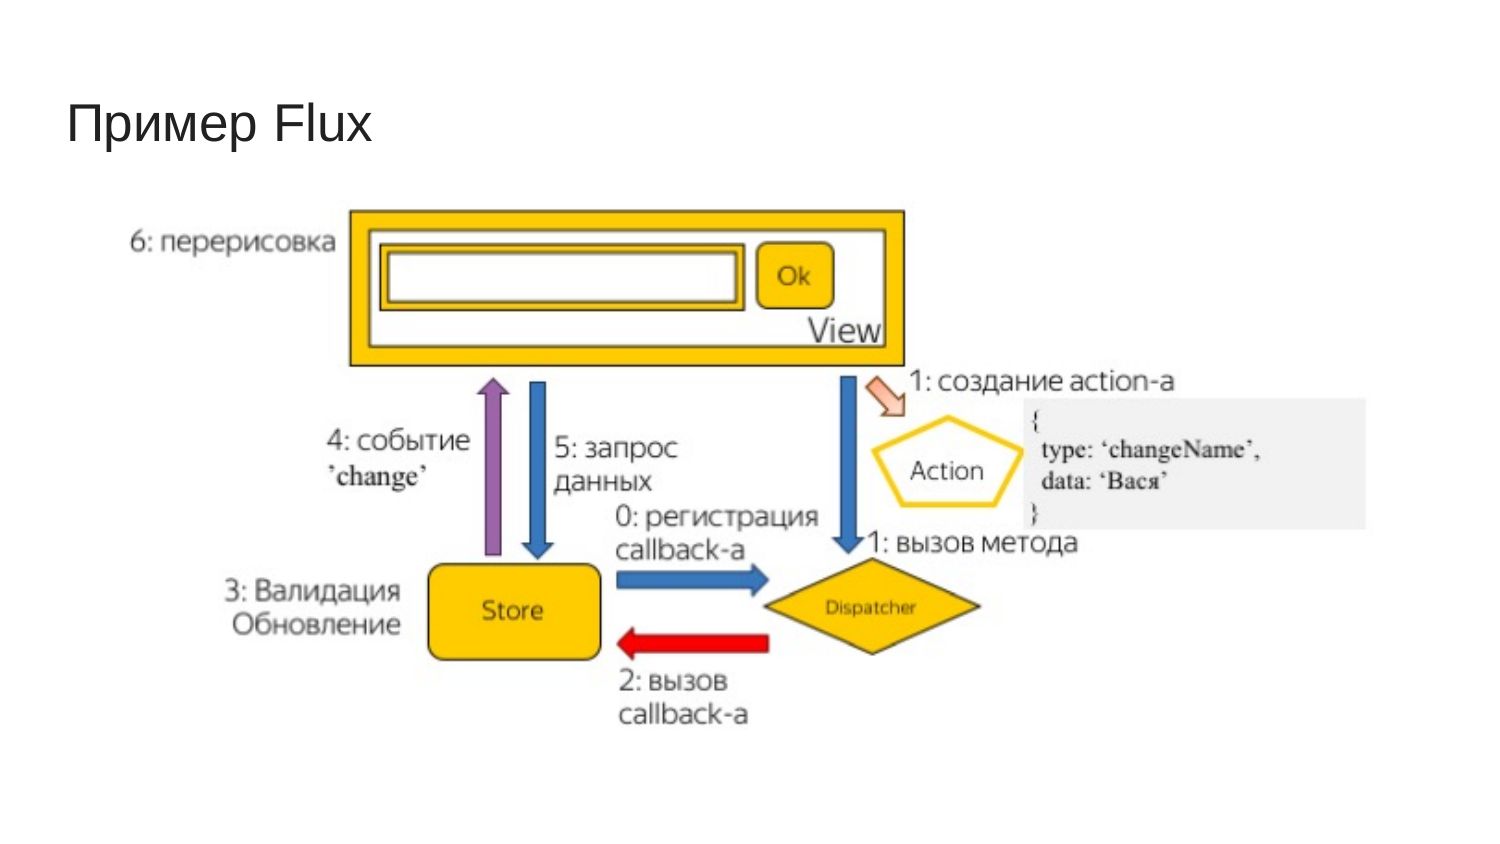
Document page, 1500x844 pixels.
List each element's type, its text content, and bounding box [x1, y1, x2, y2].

picture [120, 199, 1380, 740]
title Пример Flux [51, 72, 1449, 167]
